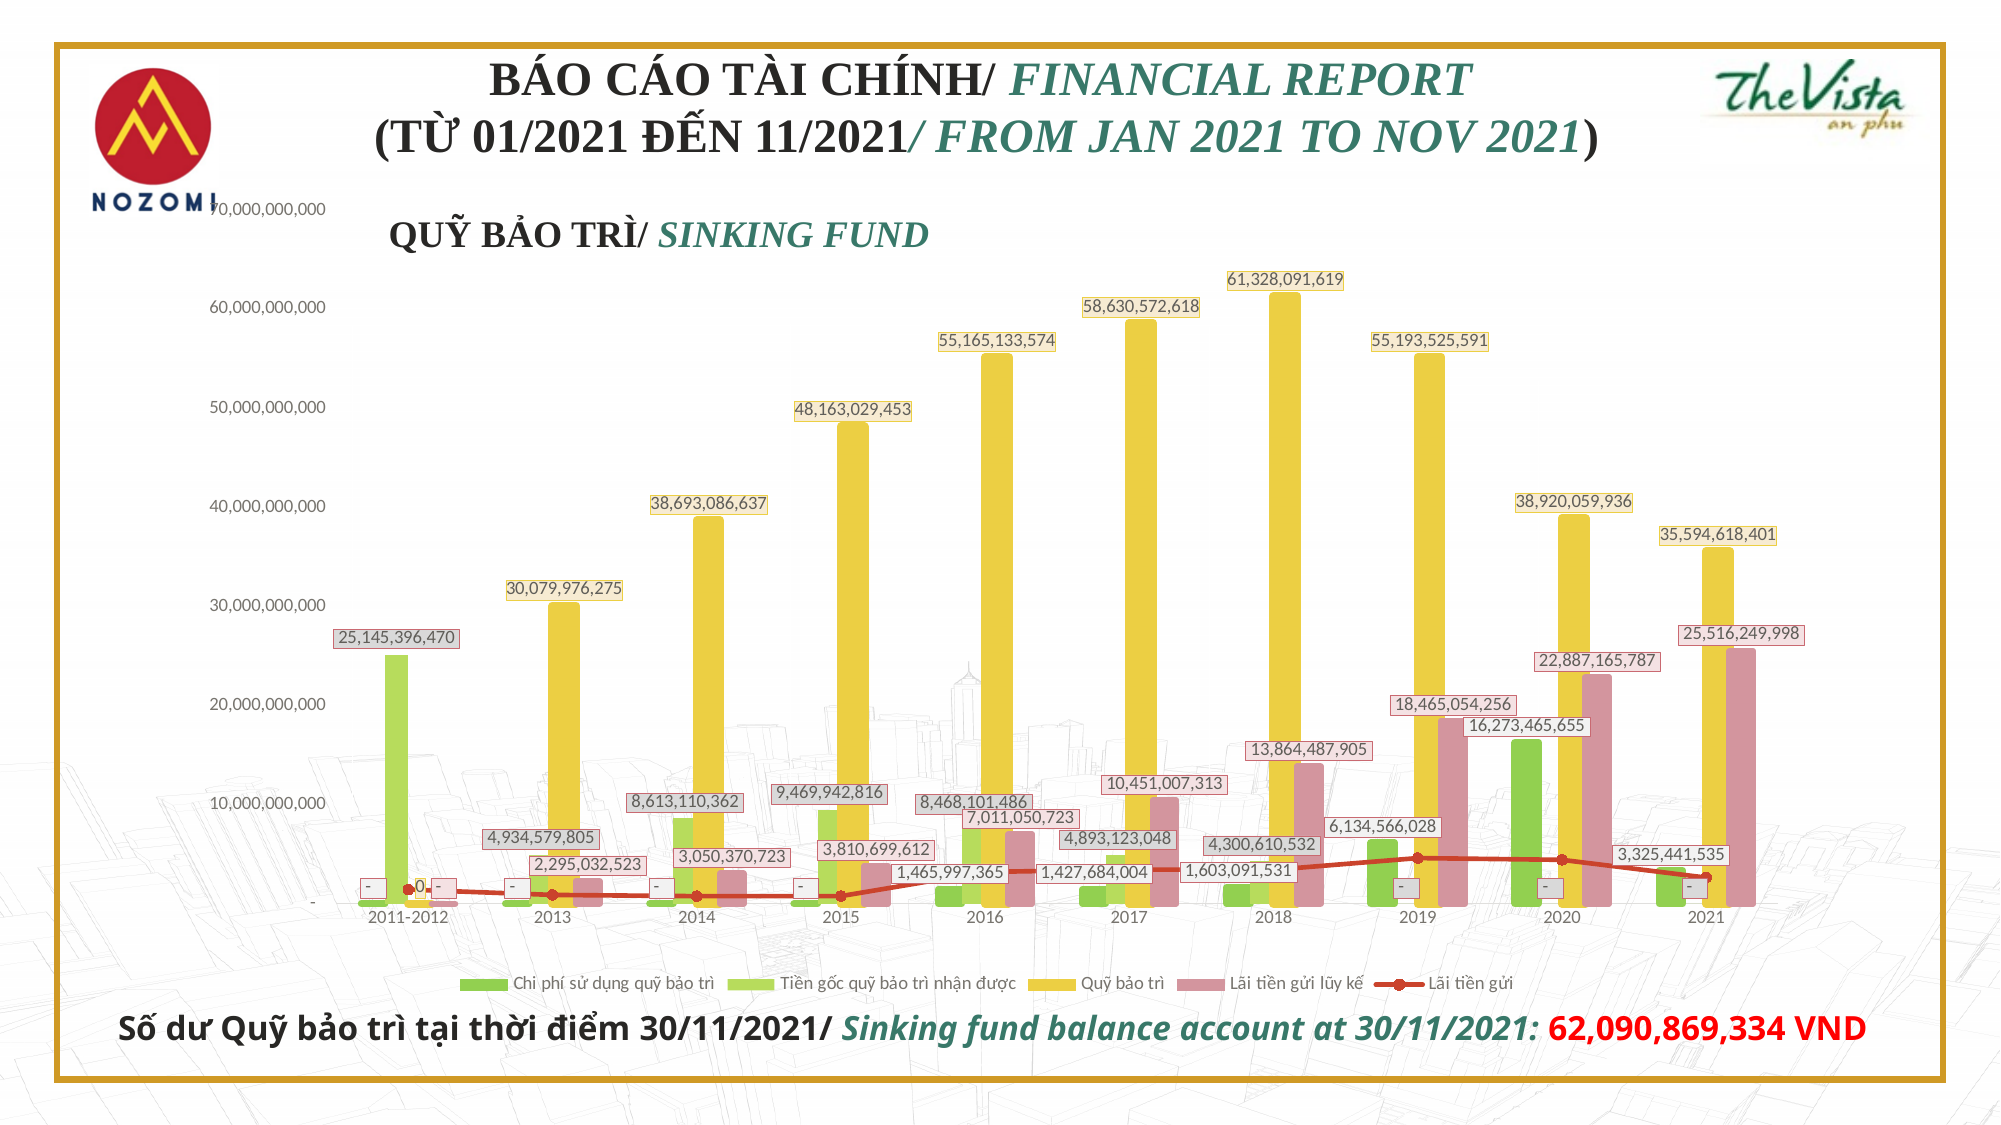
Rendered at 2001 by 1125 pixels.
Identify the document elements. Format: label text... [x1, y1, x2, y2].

text_box Số dư Quỹ bảo trì tại thời điểm 30/11/2021/ Sinking fund balance account at 30/11/2021: 62,090,869,334 VND [103, 1000, 1883, 1055]
picture [1700, 59, 1930, 164]
picture [89, 64, 219, 217]
chart [186, 197, 1805, 1001]
text_box BÁO CÁO TÀI CHÍNH/ FINANCIAL REPORT (TỪ 01/2021 ĐẾN 11/2021/ FROM JAN 2021 TO NOV 2021) [199, 40, 1775, 170]
